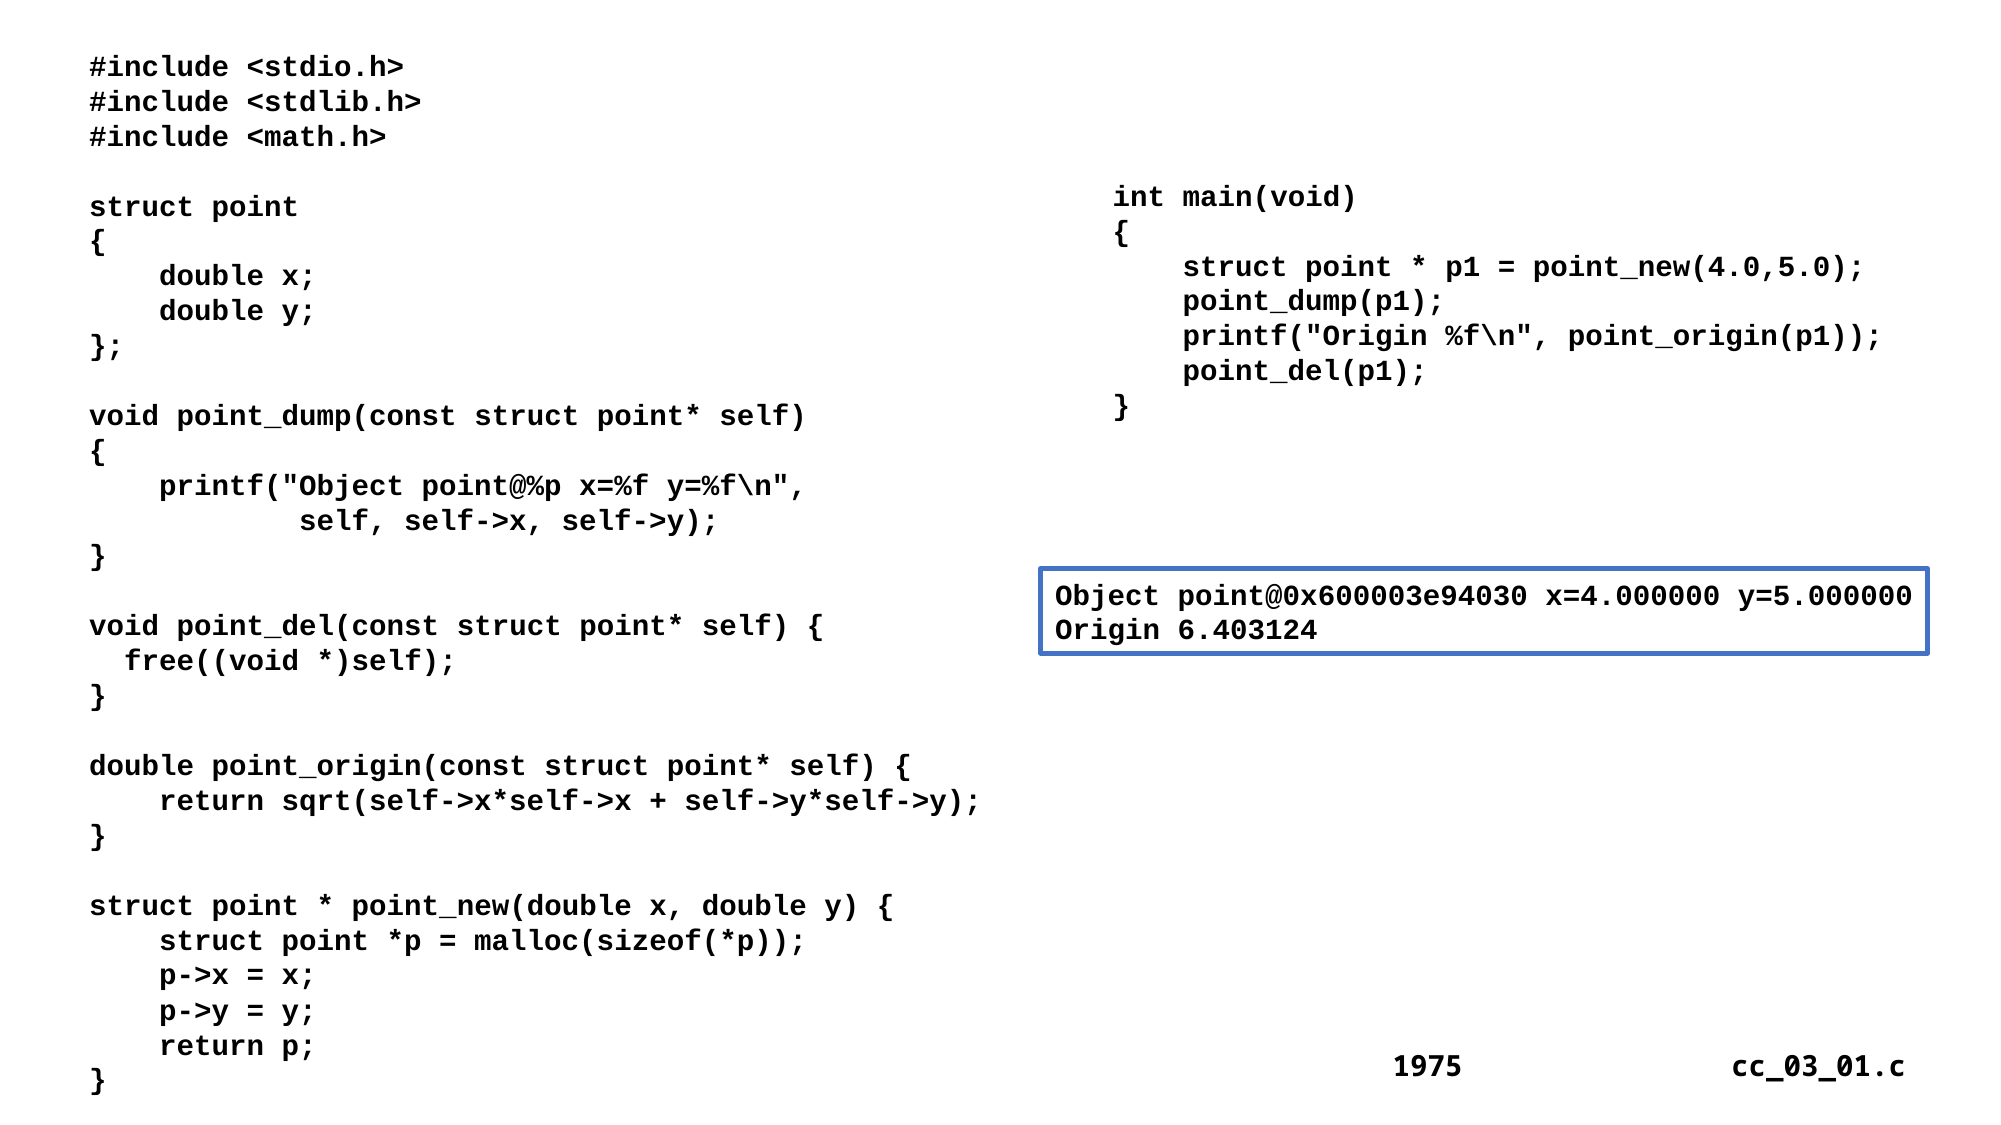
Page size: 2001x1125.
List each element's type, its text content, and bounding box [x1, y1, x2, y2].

text_box int main(void) { struct point * p1 = point_new(4.0,5.0); point_dump(p1); printf("Origin %f\n", point_origin(p1)); point_del(p1); } [1097, 134, 1931, 429]
text_box 1975 [1377, 1039, 1652, 1090]
text_box #include <stdio.h> #include <stdlib.h> #include <math.h> struct point { double x; double y; }; void point_dump(const struct point* self) { printf("Object point@%p x=%f y=%f\n", self, self->x, self->y); } void point_del(const struct point* self) { free((void *)self); } double point_origin(const struct point* self) { return sqrt(self->x*self->x + self->y*self->y); } struct point * point_new(double x, double y) { struct point *p = malloc(sizeof(*p)); p->x = x; p->y = y; return p; } [74, 39, 997, 1104]
text_box Object point@0x600003e94030 x=4.000000 y=5.000000 Origin 6.403124 [1040, 568, 1928, 654]
text_box cc_03_01.c [1716, 1039, 1990, 1090]
